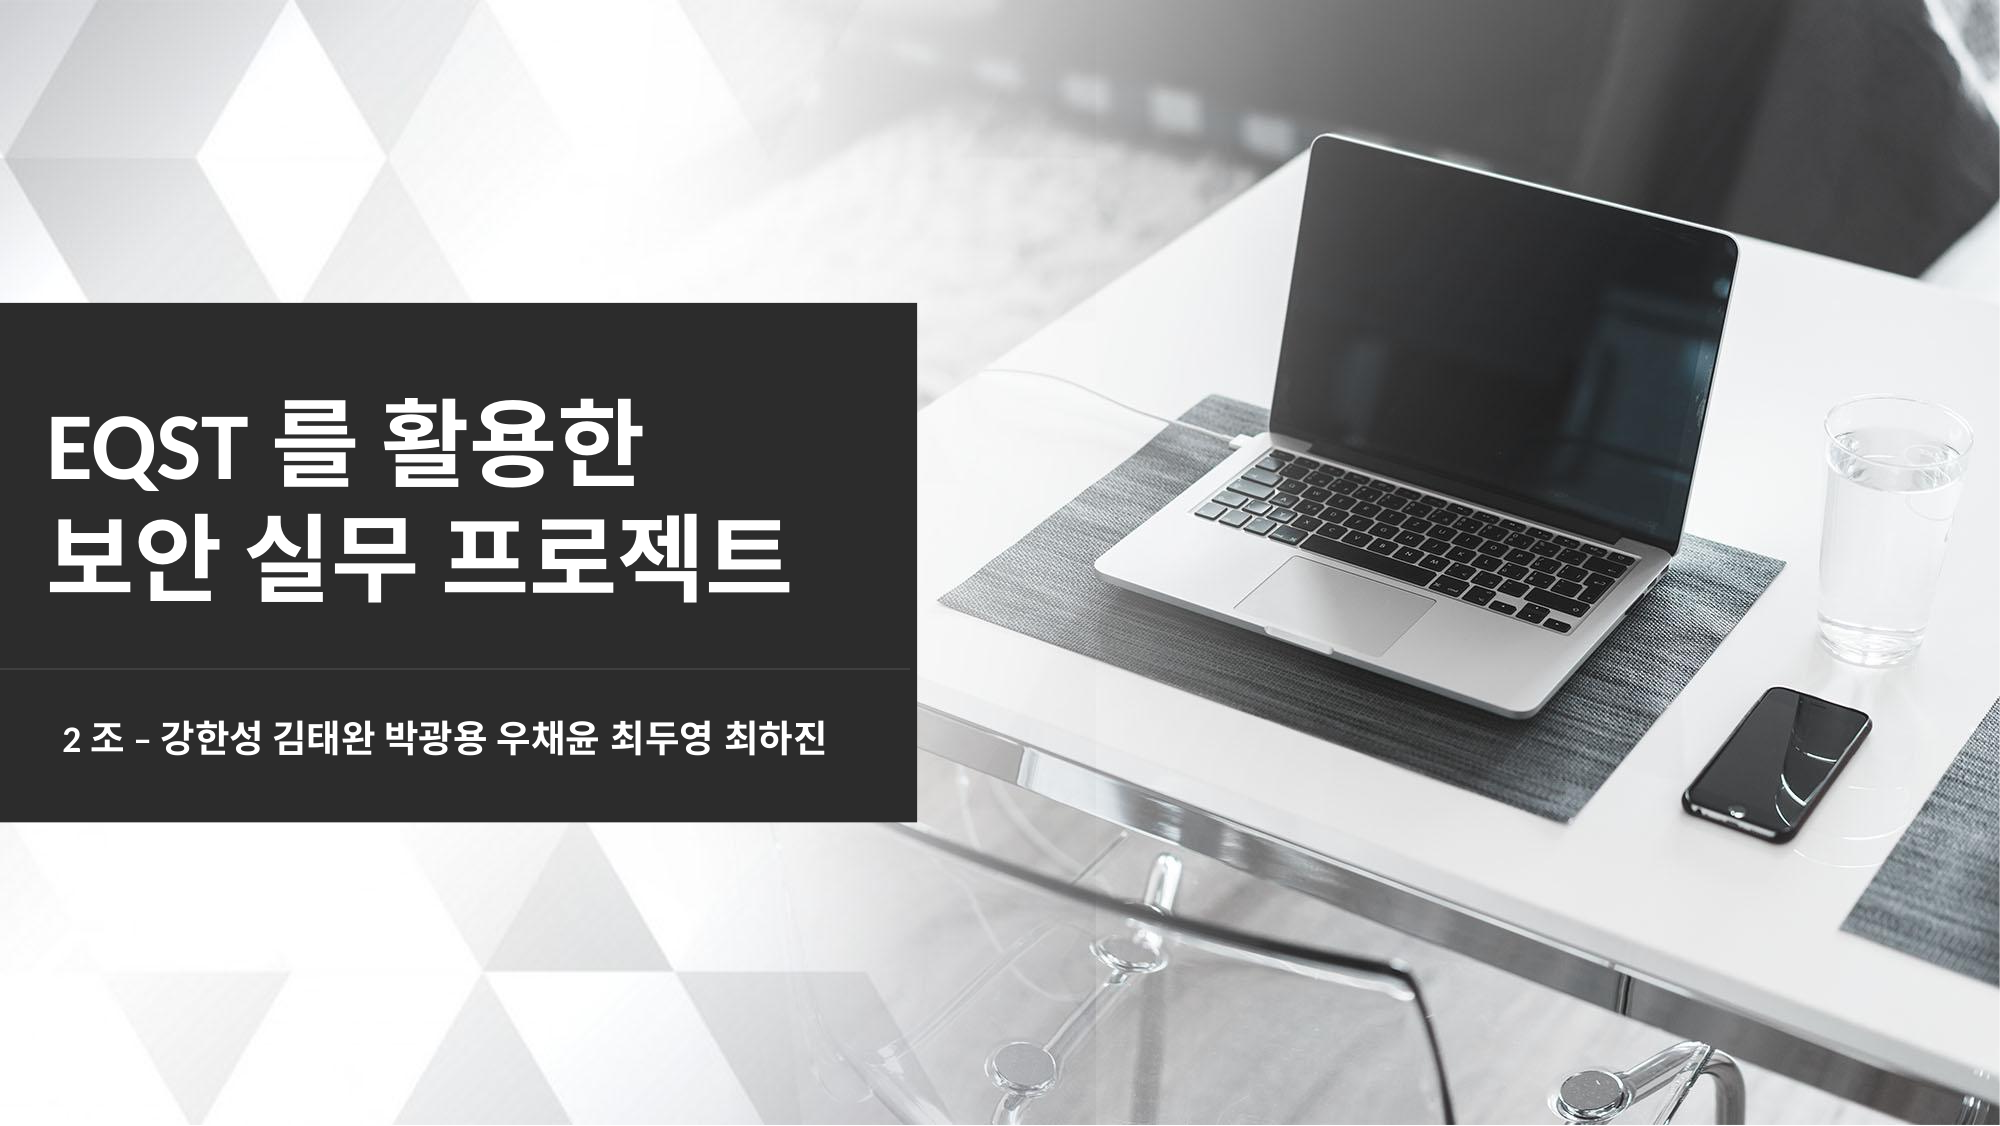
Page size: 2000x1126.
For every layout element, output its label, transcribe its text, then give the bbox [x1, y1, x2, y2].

picture [0, 0, 2000, 1125]
text_box 2조 – 강한성 김태완 박광용 우채윤 최두영 최하진 [14, 706, 877, 784]
title EQST를 활용한 보안 실무 프로젝트 [29, 375, 893, 707]
